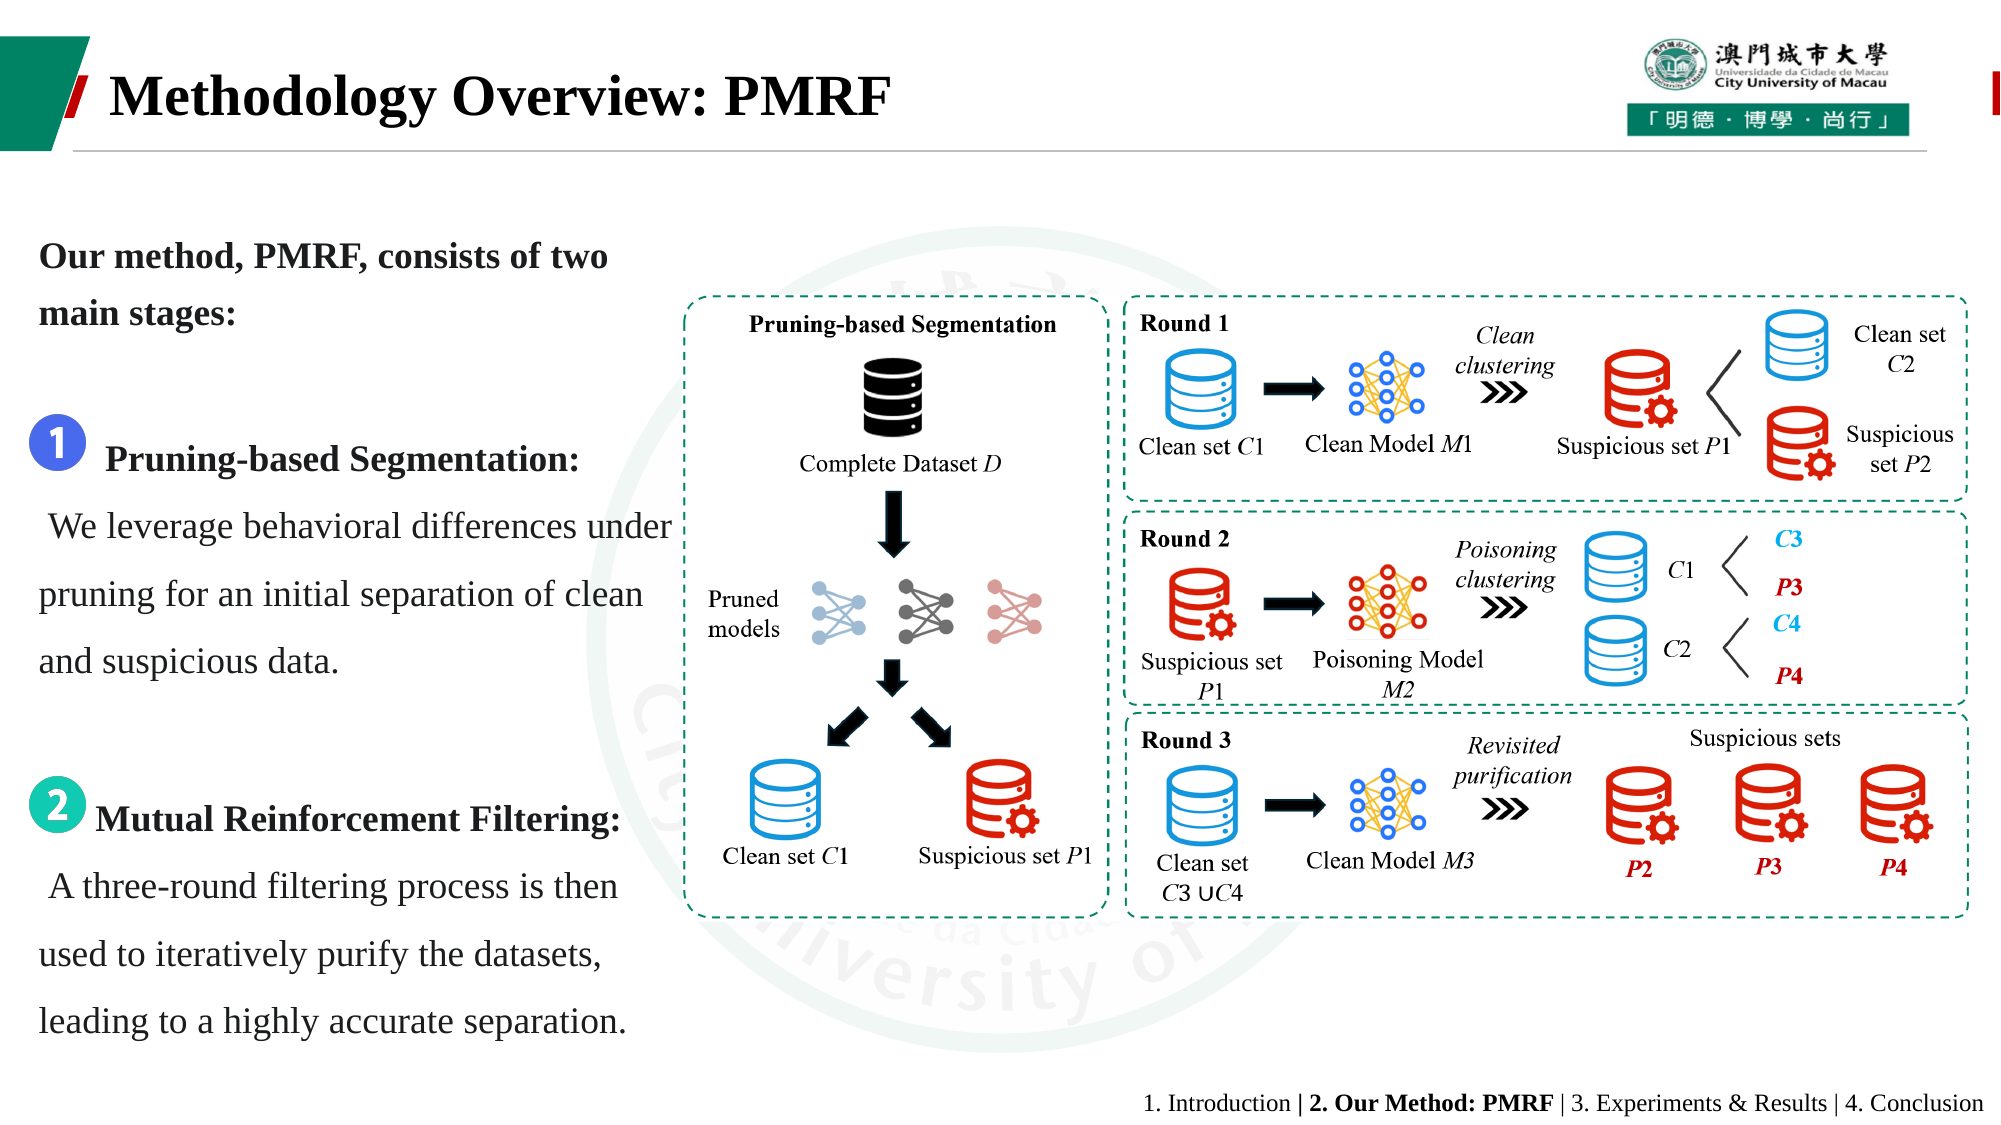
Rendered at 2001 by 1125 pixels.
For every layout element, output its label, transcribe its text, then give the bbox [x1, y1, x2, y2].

text_box 1. Introduction | 2. Our Method: PMRF | 3. Experiments & Results | 4. Conclusion [1128, 1079, 2000, 1125]
picture [25, 772, 90, 837]
title Methodology Overview: PMRF [94, 57, 1513, 136]
picture [25, 410, 90, 475]
picture [1606, 22, 1930, 144]
picture [682, 294, 1976, 922]
text_box Our method, PMRF, consists of two main stages: Pruning-based Segmentation: We leverage behavioral differences under pruning for an initial separation of clean and suspicious data. Mutual Reinforcement Filtering: A three-round filtering process is then used to iteratively purify the datasets, leading to a highly accurate separation. [23, 212, 705, 1049]
